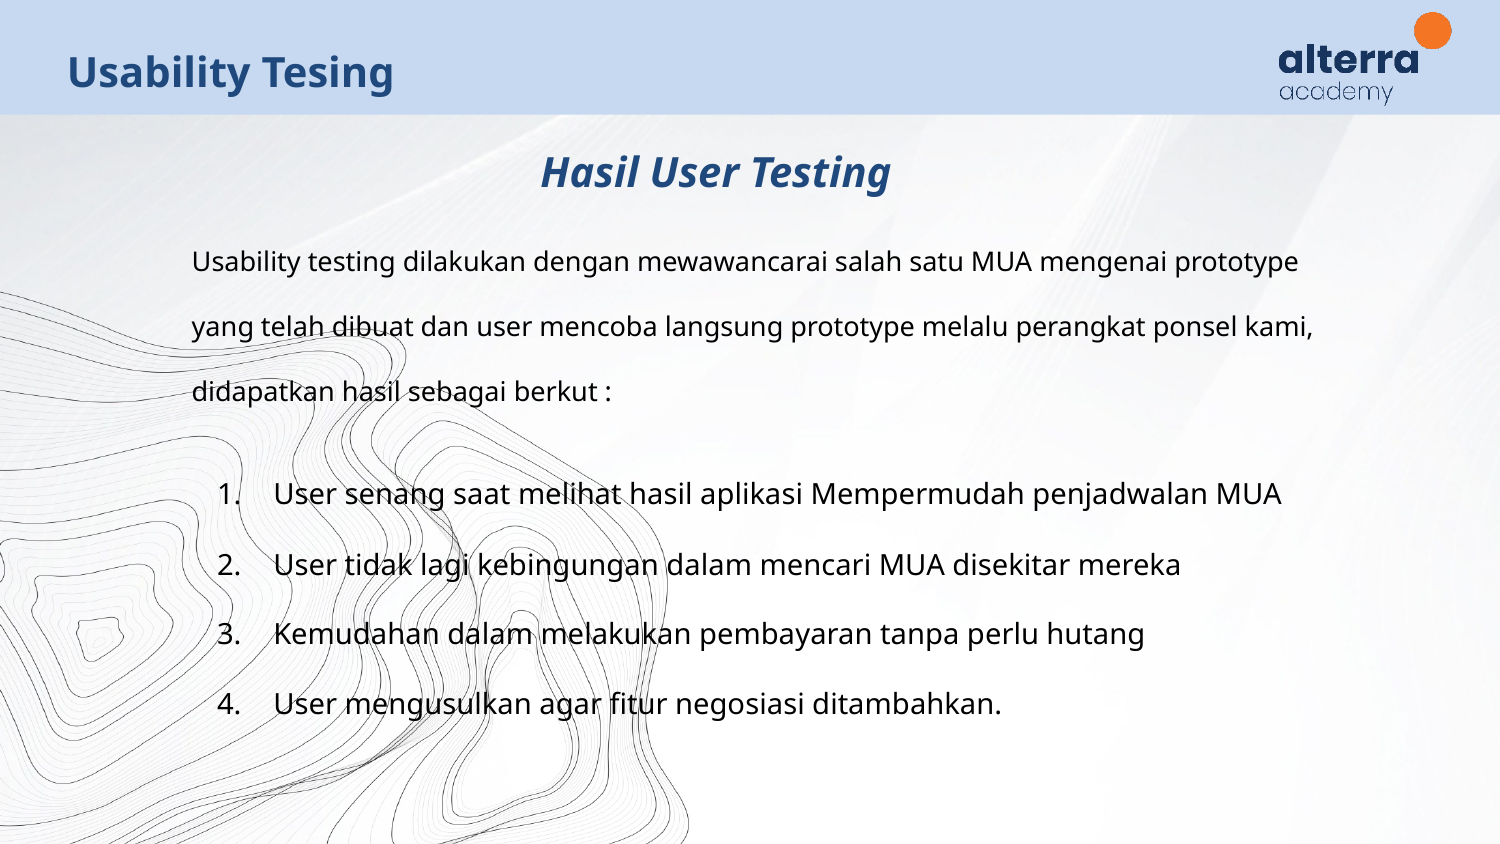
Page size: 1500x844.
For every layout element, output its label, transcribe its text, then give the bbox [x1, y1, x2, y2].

text_box Hasil User Testing [525, 138, 928, 204]
picture [0, 2, 1500, 844]
text_box Usability testing dilakukan dengan mewawancarai salah satu MUA mengenai prototype yang telah dibuat dan user mencoba langsung prototype melalu perangkat ponsel kami, didapatkan hasil sebagai berkut : [176, 204, 1361, 415]
text_box User senang saat melihat hasil aplikasi Mempermudah penjadwalan MUA User tidak lagi kebingungan dalam mencari MUA disekitar mereka Kemudahan dalam melakukan pembayaran tanpa perlu hutang User mengusulkan agar fitur negosiasi ditambahkan. [202, 433, 1298, 728]
text_box Usability Tesing [0, 38, 674, 103]
